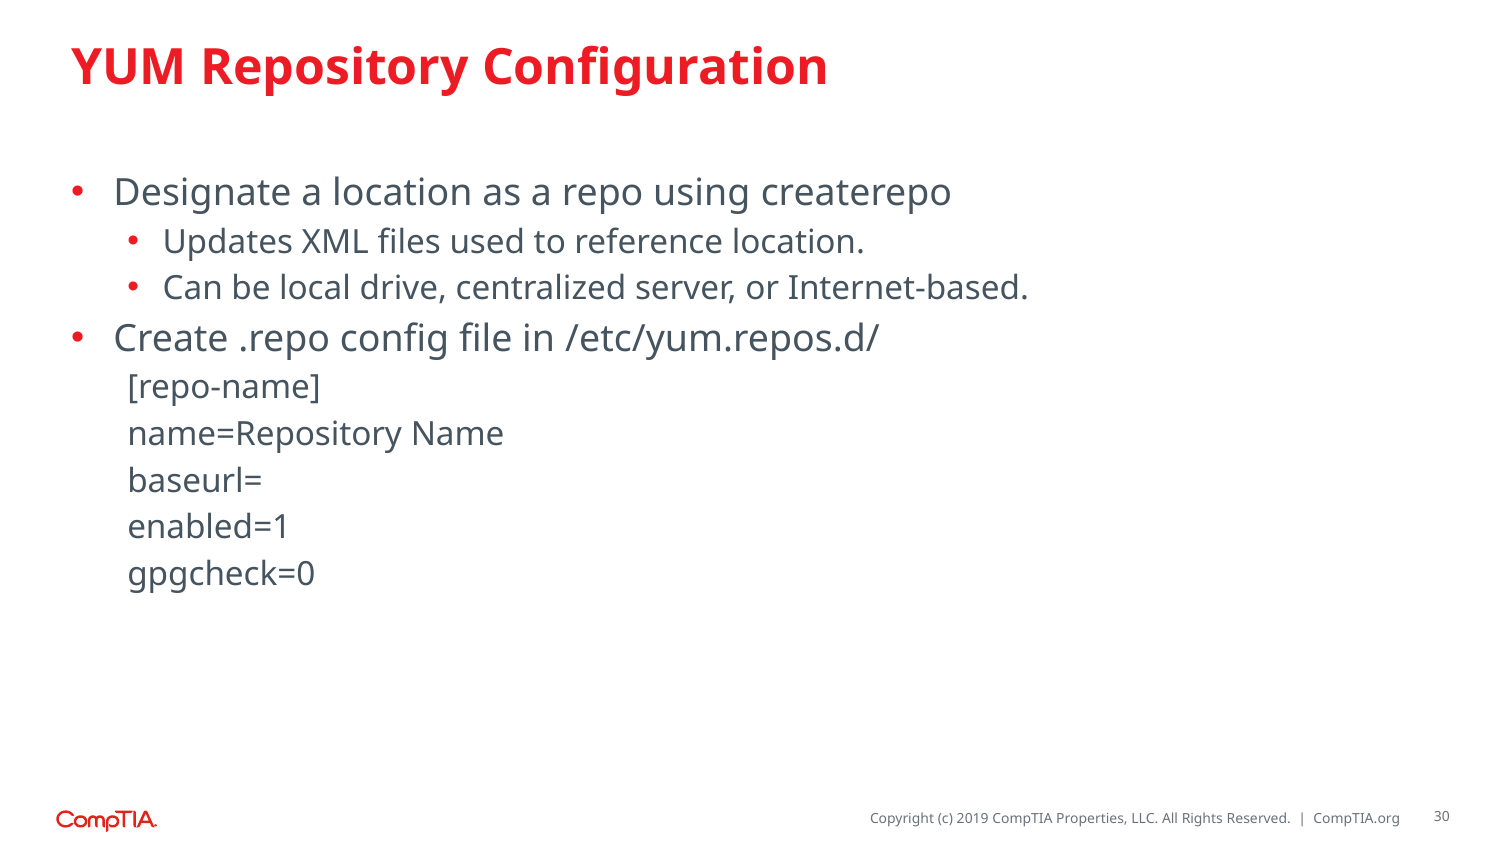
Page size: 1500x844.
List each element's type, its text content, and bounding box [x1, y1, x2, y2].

title YUM Repository Configuration [56, 12, 1444, 117]
slide_number 30 [1407, 800, 1450, 835]
list Designate a location as a repo using createrepo Updates XML files used to reference location. Can be local drive, centralized server, or Internet-based. Create .repo config file in /etc/yum.repos.d/ [repo-name] name=Repository Name baseurl= enabled=1 gpgcheck=0 [56, 160, 1444, 746]
